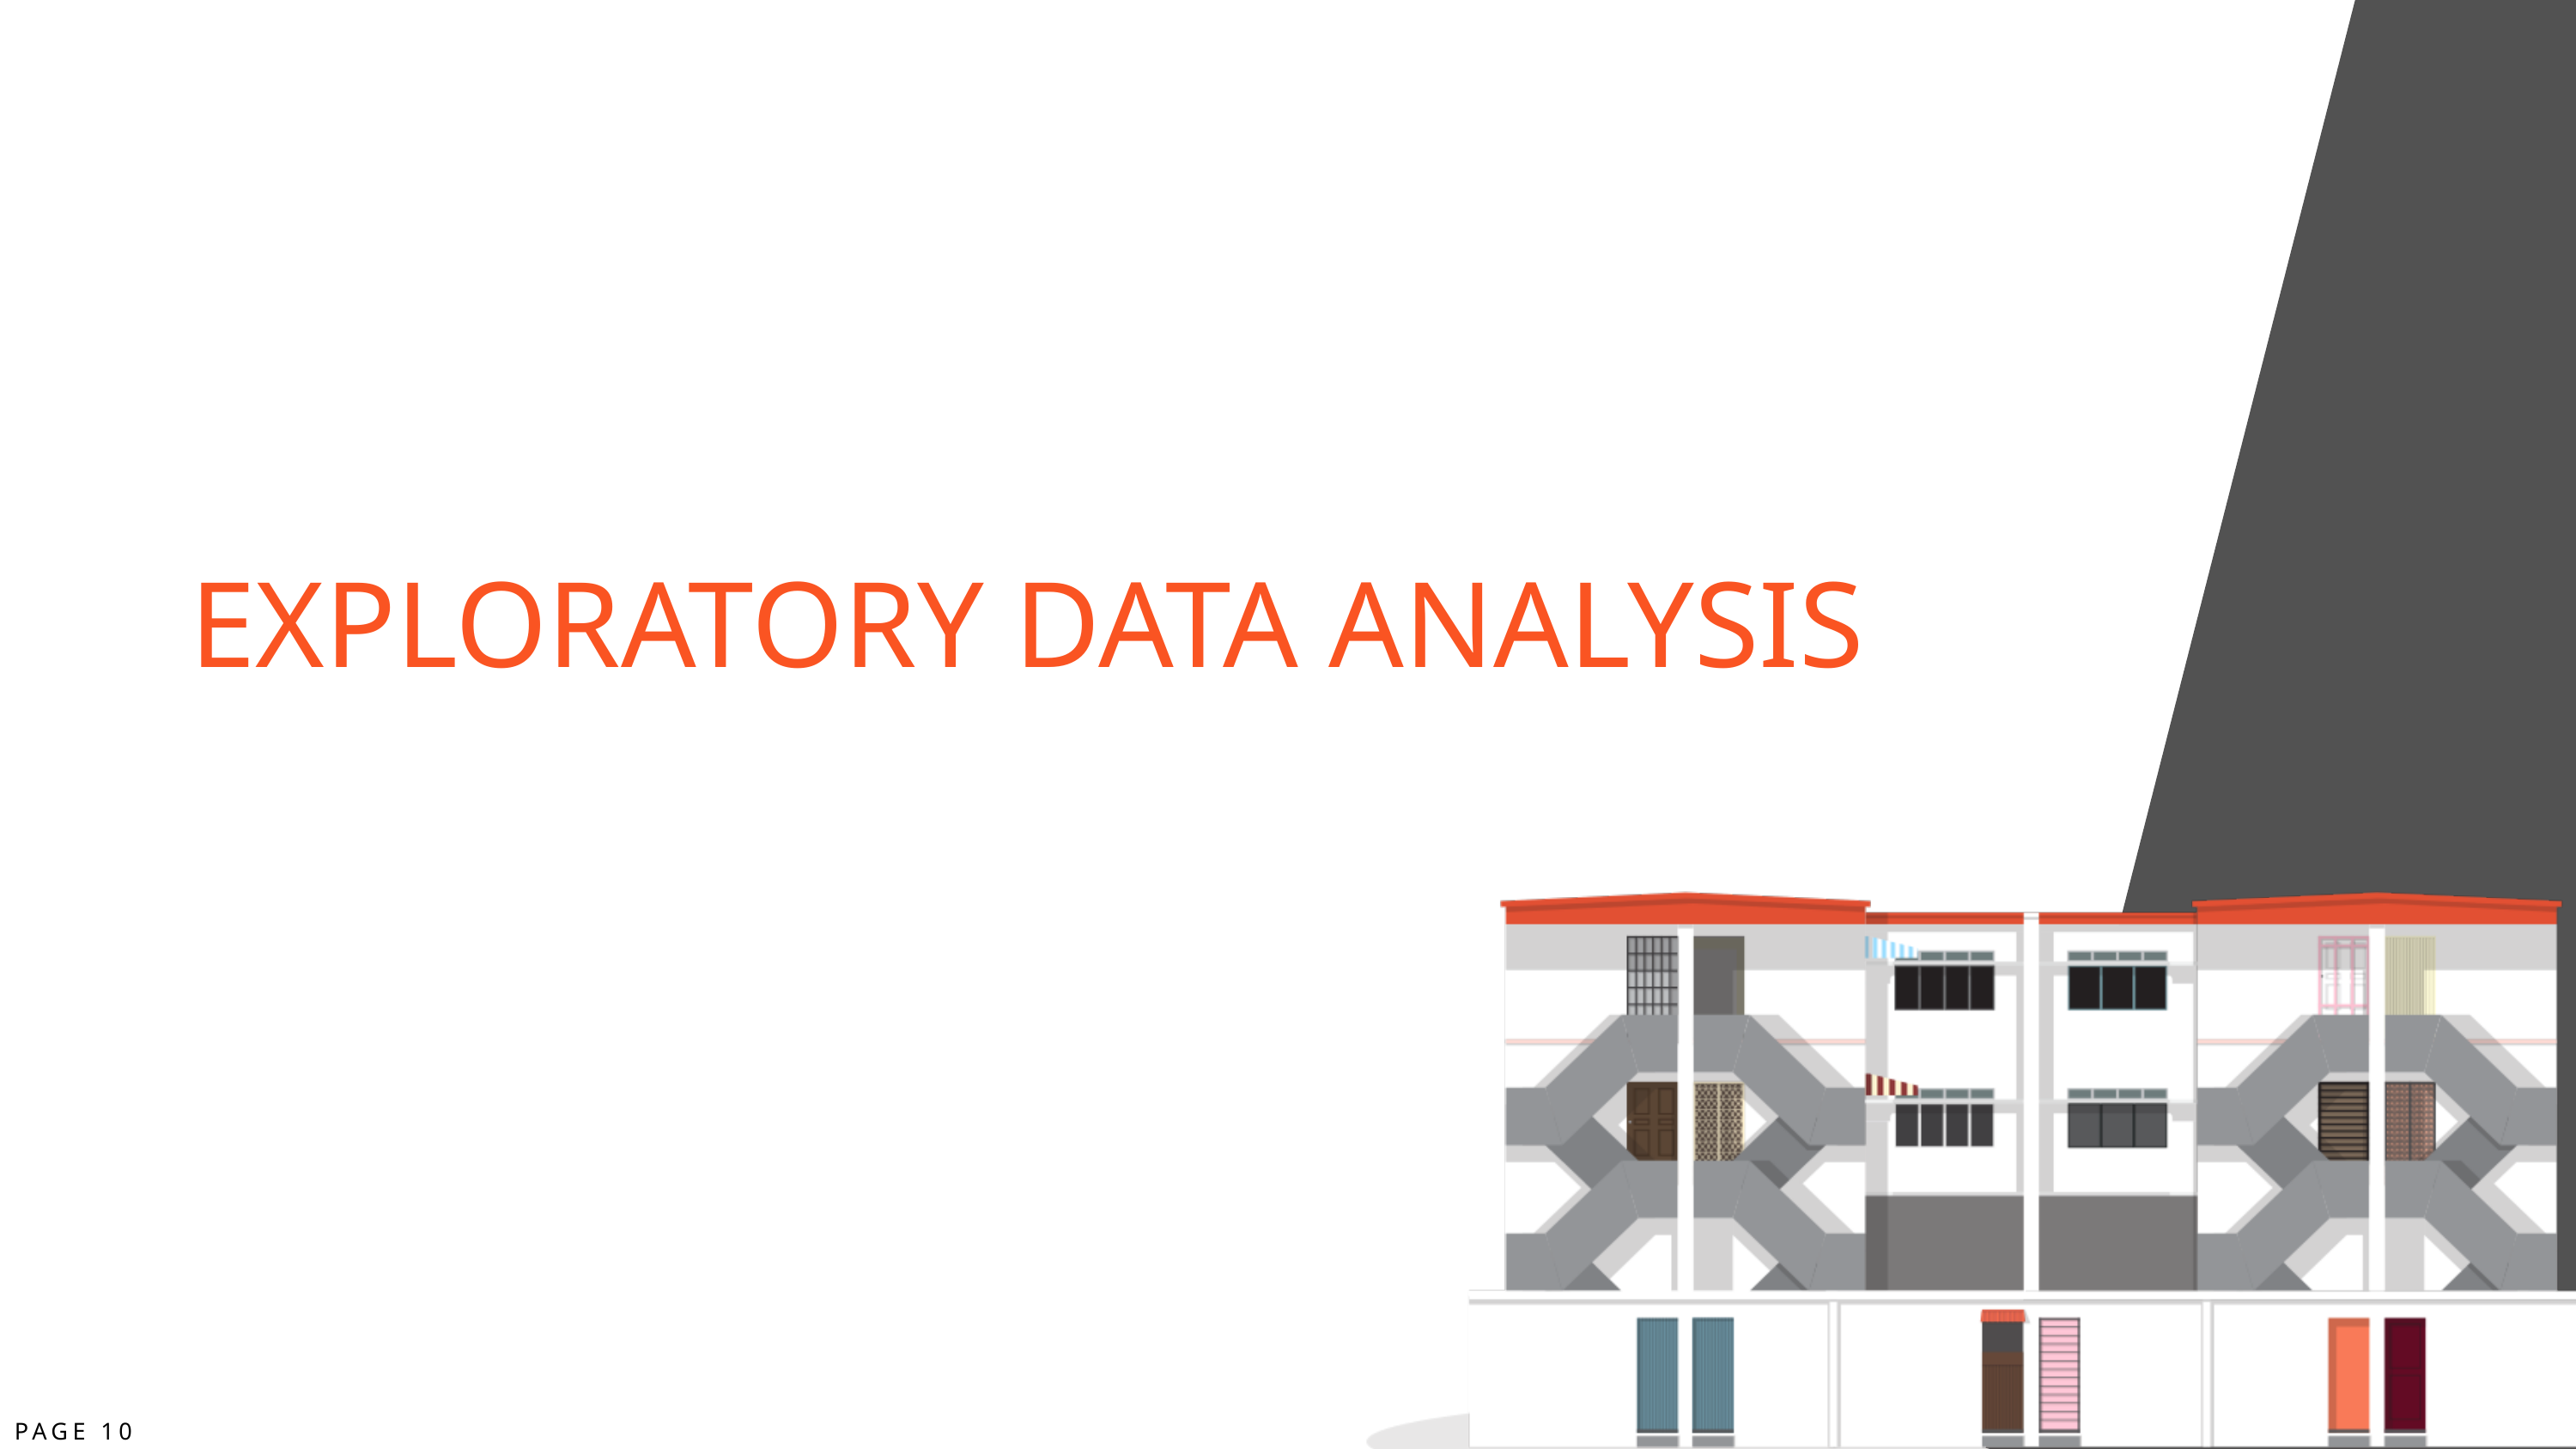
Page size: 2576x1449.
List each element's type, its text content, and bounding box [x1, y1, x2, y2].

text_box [2178, 0, 2576, 773]
text_box PAGE 10 [14, 1412, 745, 1446]
text_box EXPLORATORY DATA ANALYSIS [190, 569, 2032, 691]
picture [1287, 774, 2576, 1449]
